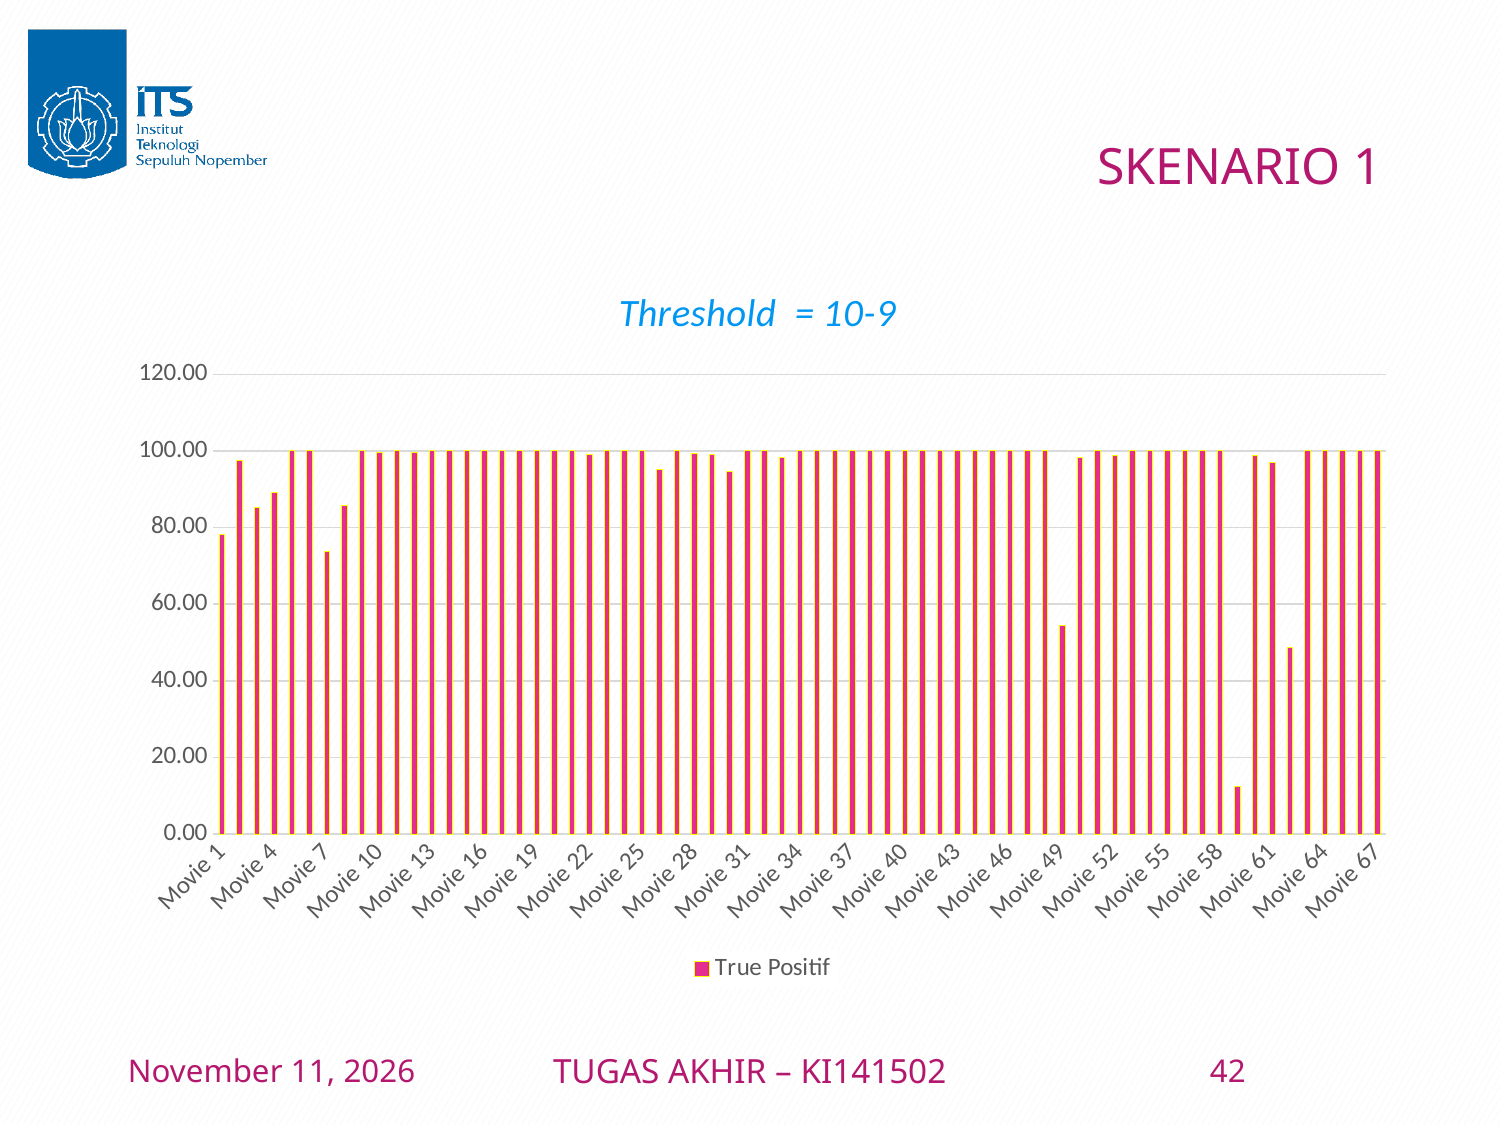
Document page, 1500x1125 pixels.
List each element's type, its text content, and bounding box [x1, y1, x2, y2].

footer TUGAS AKHIR – KI141502 [496, 1042, 1004, 1103]
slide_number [103, 1042, 441, 1103]
slide_number 42 [1059, 1042, 1397, 1103]
chart [112, 262, 1413, 988]
picture [19, 21, 274, 187]
title SKENARIO 1 [103, 59, 1397, 278]
